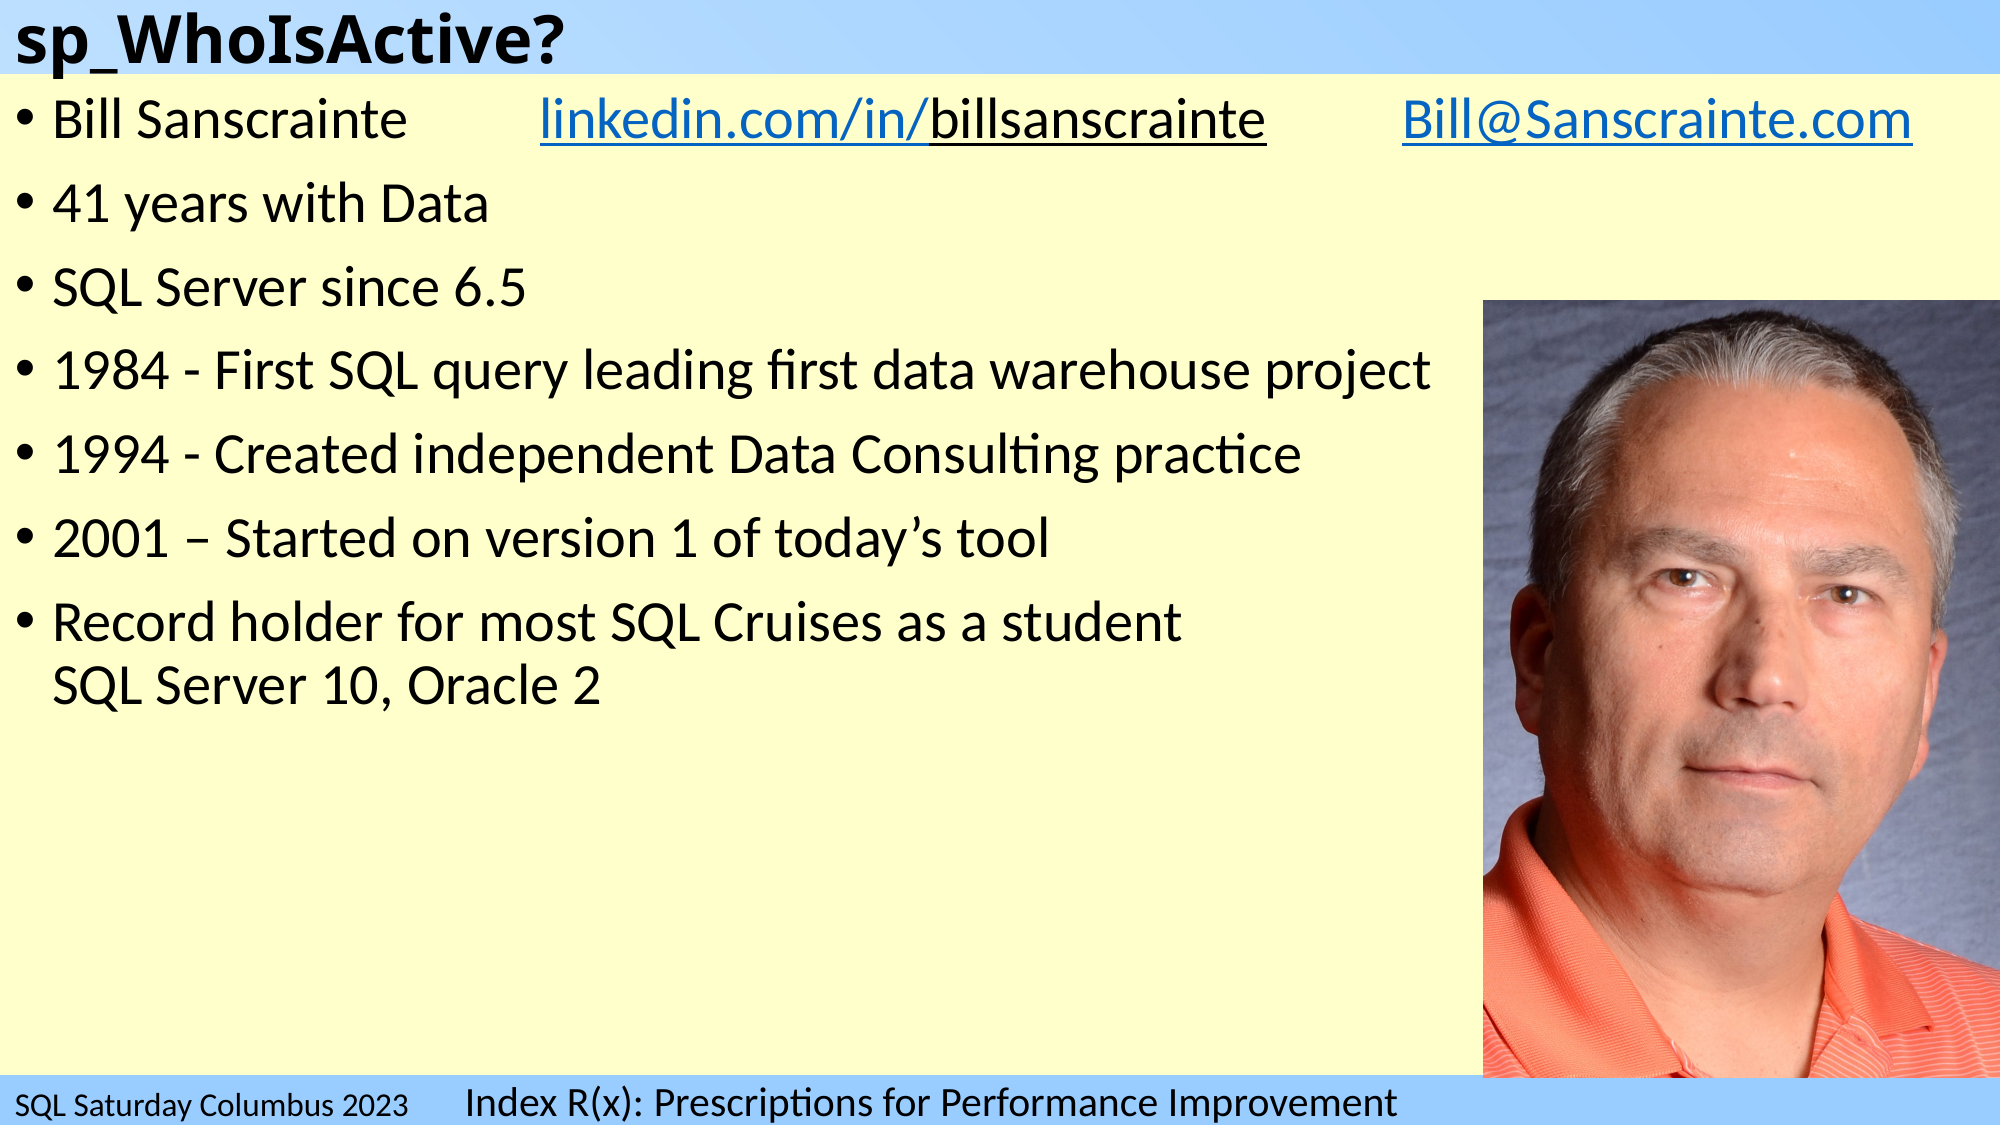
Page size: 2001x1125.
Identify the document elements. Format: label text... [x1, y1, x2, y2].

title sp_WhoIsActive? [0, 0, 2000, 74]
list Bill Sanscrainte linkedin.com/in/billsanscrainte Bill@Sanscrainte.com 41 years with Data SQL Server since 6.5 1984 - First SQL query leading first data warehouse project 1994 - Created independent Data Consulting practice 2001 – Started on version 1 of today’s tool Record holder for most SQL Cruises as a student SQL Server 10, Oracle 2 [0, 74, 2000, 1075]
picture [1483, 300, 2000, 1078]
